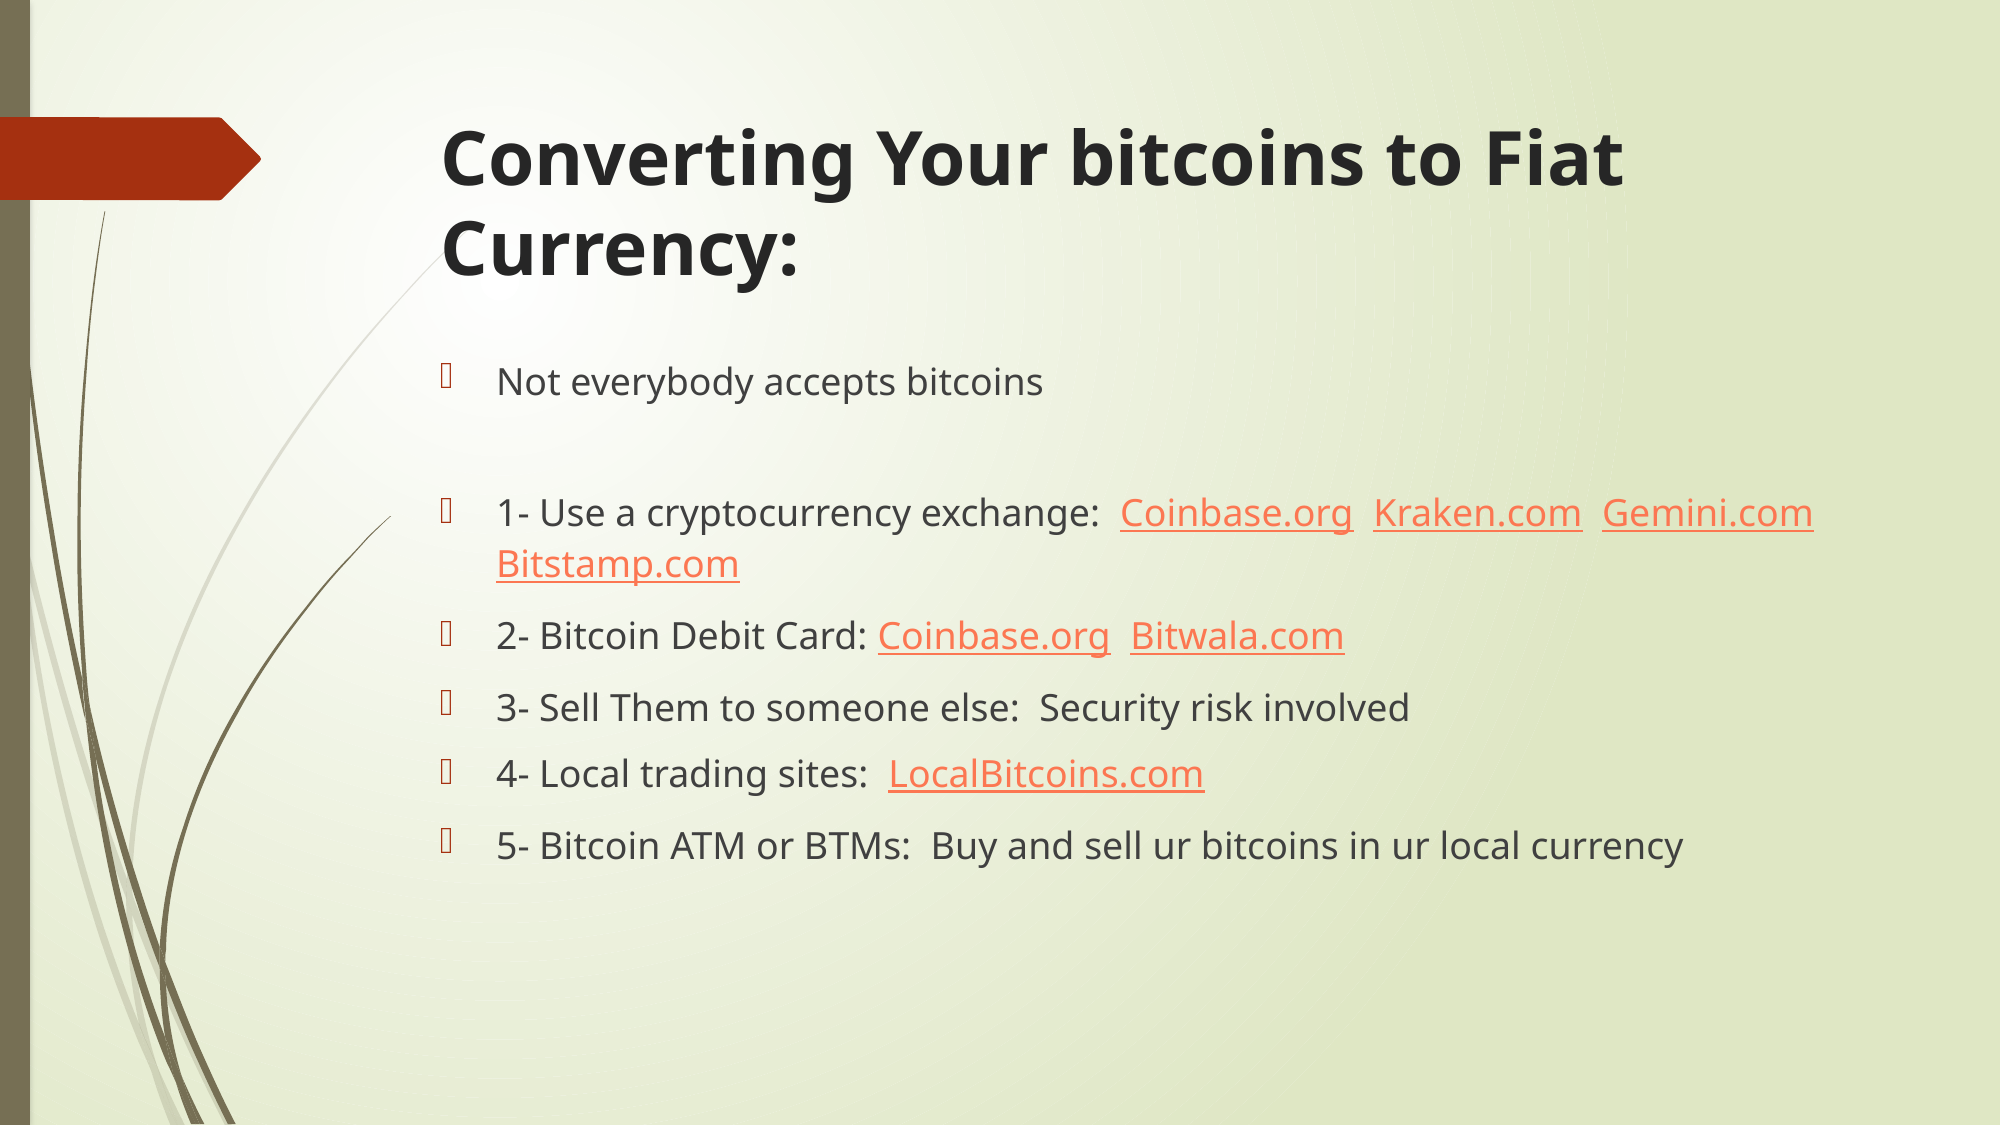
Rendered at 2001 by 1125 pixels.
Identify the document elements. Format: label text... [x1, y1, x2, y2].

title Converting Your bitcoins to Fiat Currency: [425, 102, 1888, 313]
list Not everybody accepts bitcoins 1- Use a cryptocurrency exchange: Coinbase.org Kraken.com Gemini.com Bitstamp.com 2- Bitcoin Debit Card: Coinbase.org Bitwala.com 3- Sell Them to someone else: Security risk involved 4- Local trading sites: LocalBitcoins.com 5- Bitcoin ATM or BTMs: Buy and sell ur bitcoins in ur local currency [424, 350, 1888, 970]
